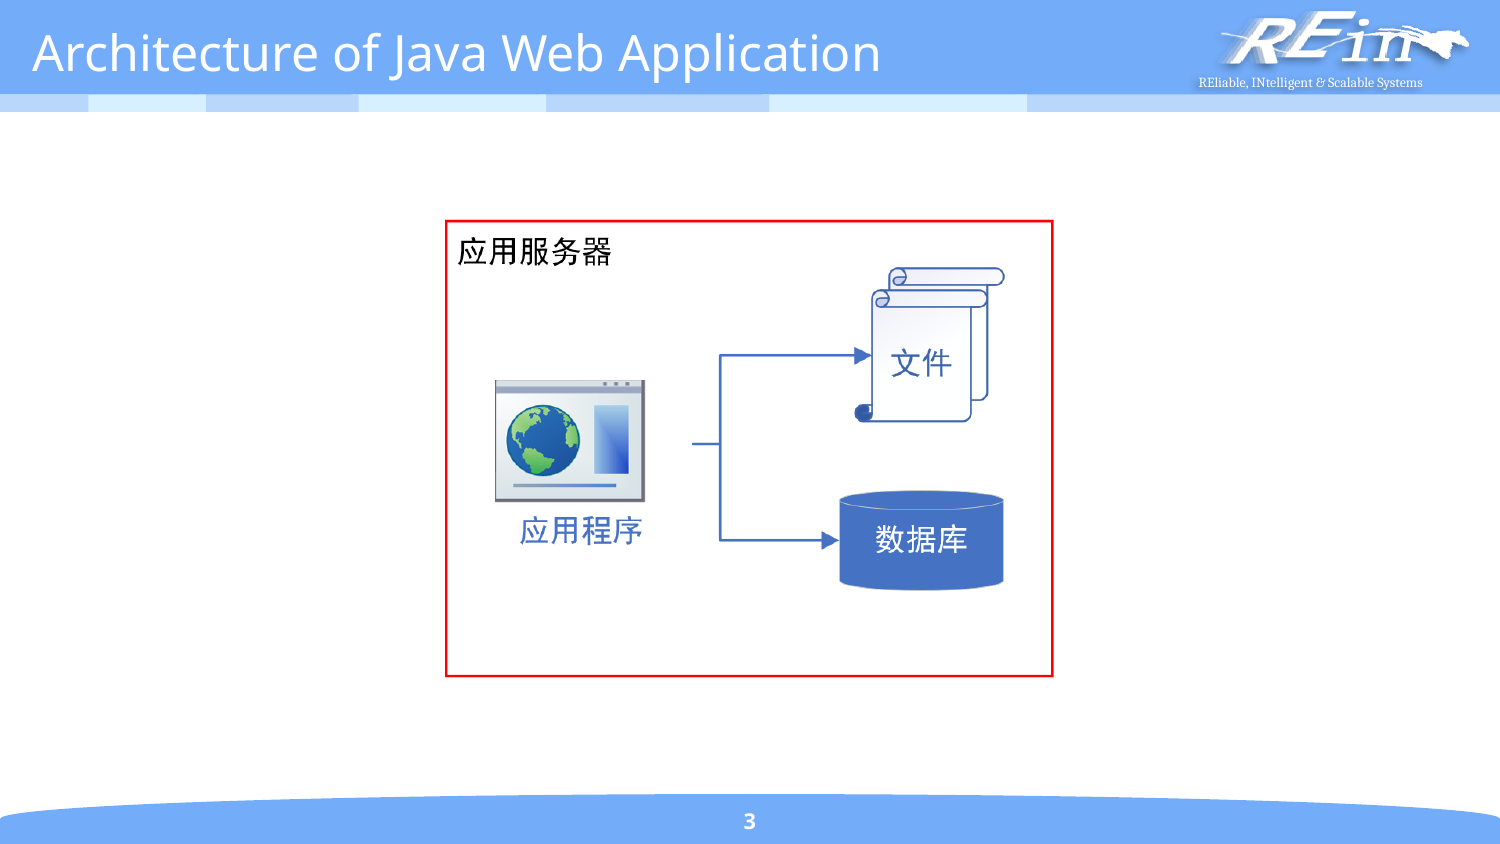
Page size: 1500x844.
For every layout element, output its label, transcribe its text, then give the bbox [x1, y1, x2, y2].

picture [432, 201, 1068, 687]
title Architecture of Java Web Application [17, 17, 1136, 86]
slide_number 3 [667, 802, 833, 842]
